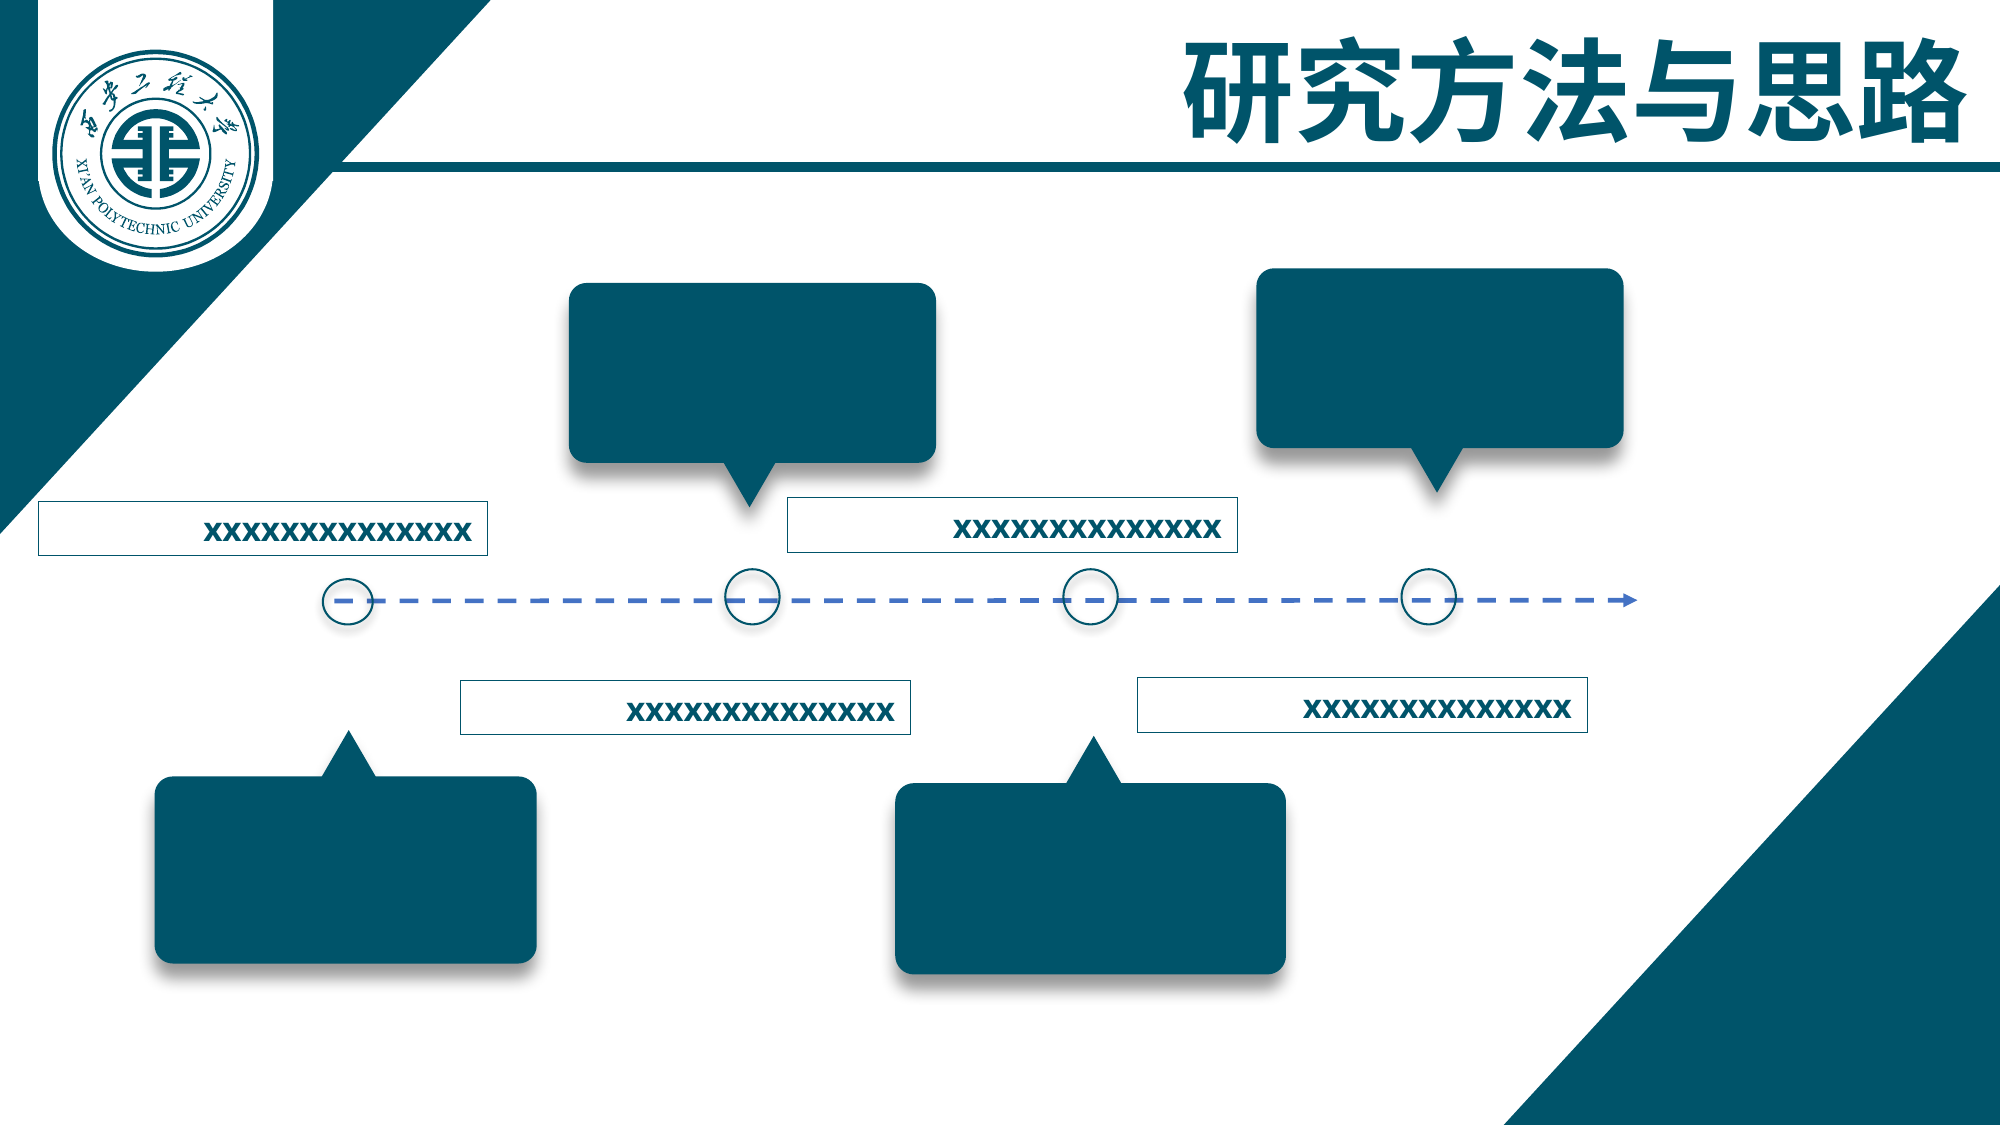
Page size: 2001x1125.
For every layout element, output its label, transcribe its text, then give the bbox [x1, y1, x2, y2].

text_box 研究方法与思路 [1167, 13, 2000, 164]
text_box [568, 282, 937, 508]
text_box [724, 601, 781, 626]
text_box xxxxxxxxxxxxxx [787, 497, 1238, 553]
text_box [38, 0, 274, 272]
text_box xxxxxxxxxxxxxx [1137, 677, 1588, 733]
text_box [895, 735, 1286, 975]
text_box [1256, 268, 1624, 493]
text_box [274, 0, 491, 236]
text_box [724, 568, 781, 600]
text_box [1503, 584, 2000, 1125]
text_box xxxxxxxxxxxxxx [38, 501, 488, 556]
text_box [1062, 568, 1119, 600]
text_box [1062, 601, 1119, 626]
text_box [1400, 568, 1457, 600]
text_box [1400, 601, 1457, 626]
text_box xxxxxxxxxxxxxx [460, 680, 911, 735]
text_box [321, 578, 374, 626]
text_box [154, 730, 537, 964]
text_box [317, 162, 2000, 172]
text_box [0, 0, 241, 535]
